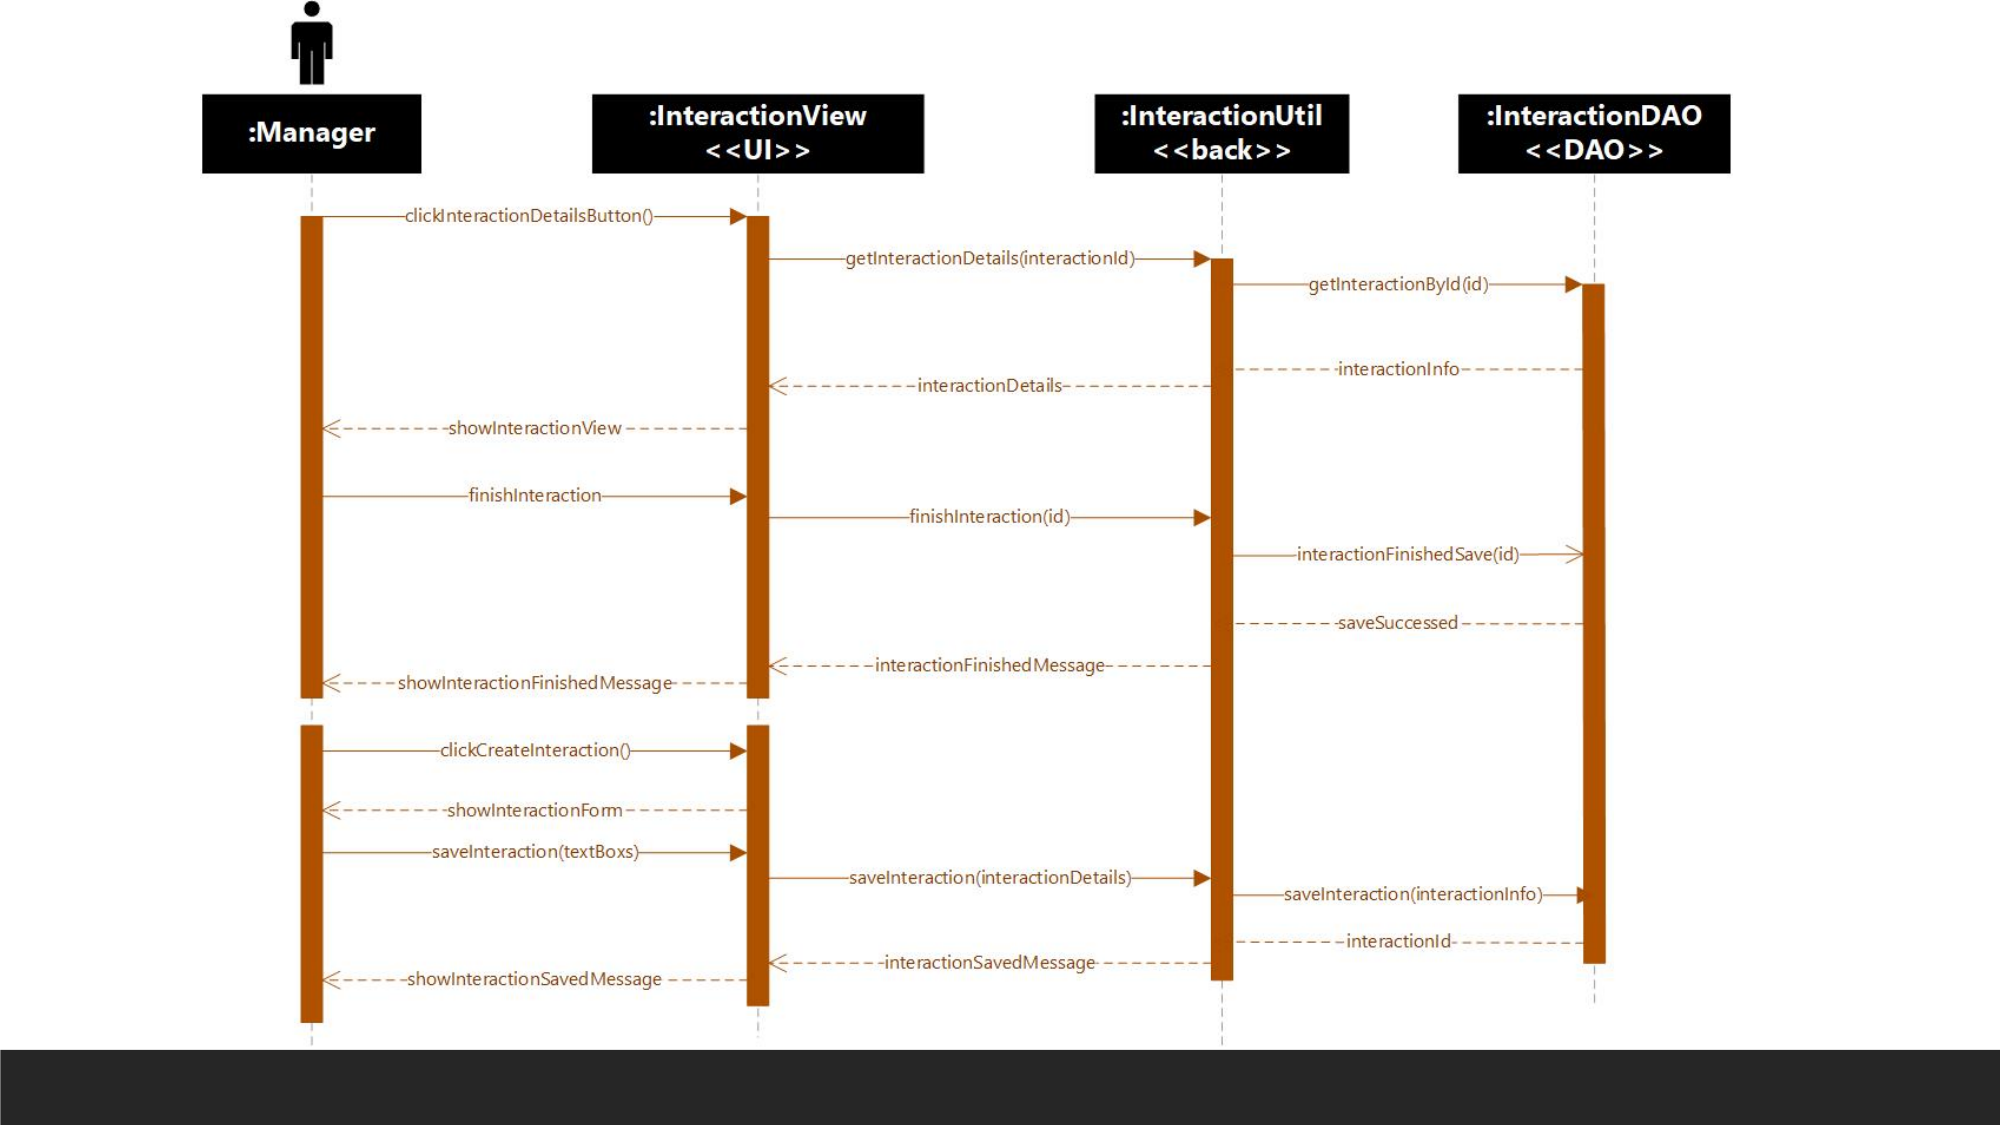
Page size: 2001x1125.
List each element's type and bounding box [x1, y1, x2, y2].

picture [199, 0, 1734, 1049]
